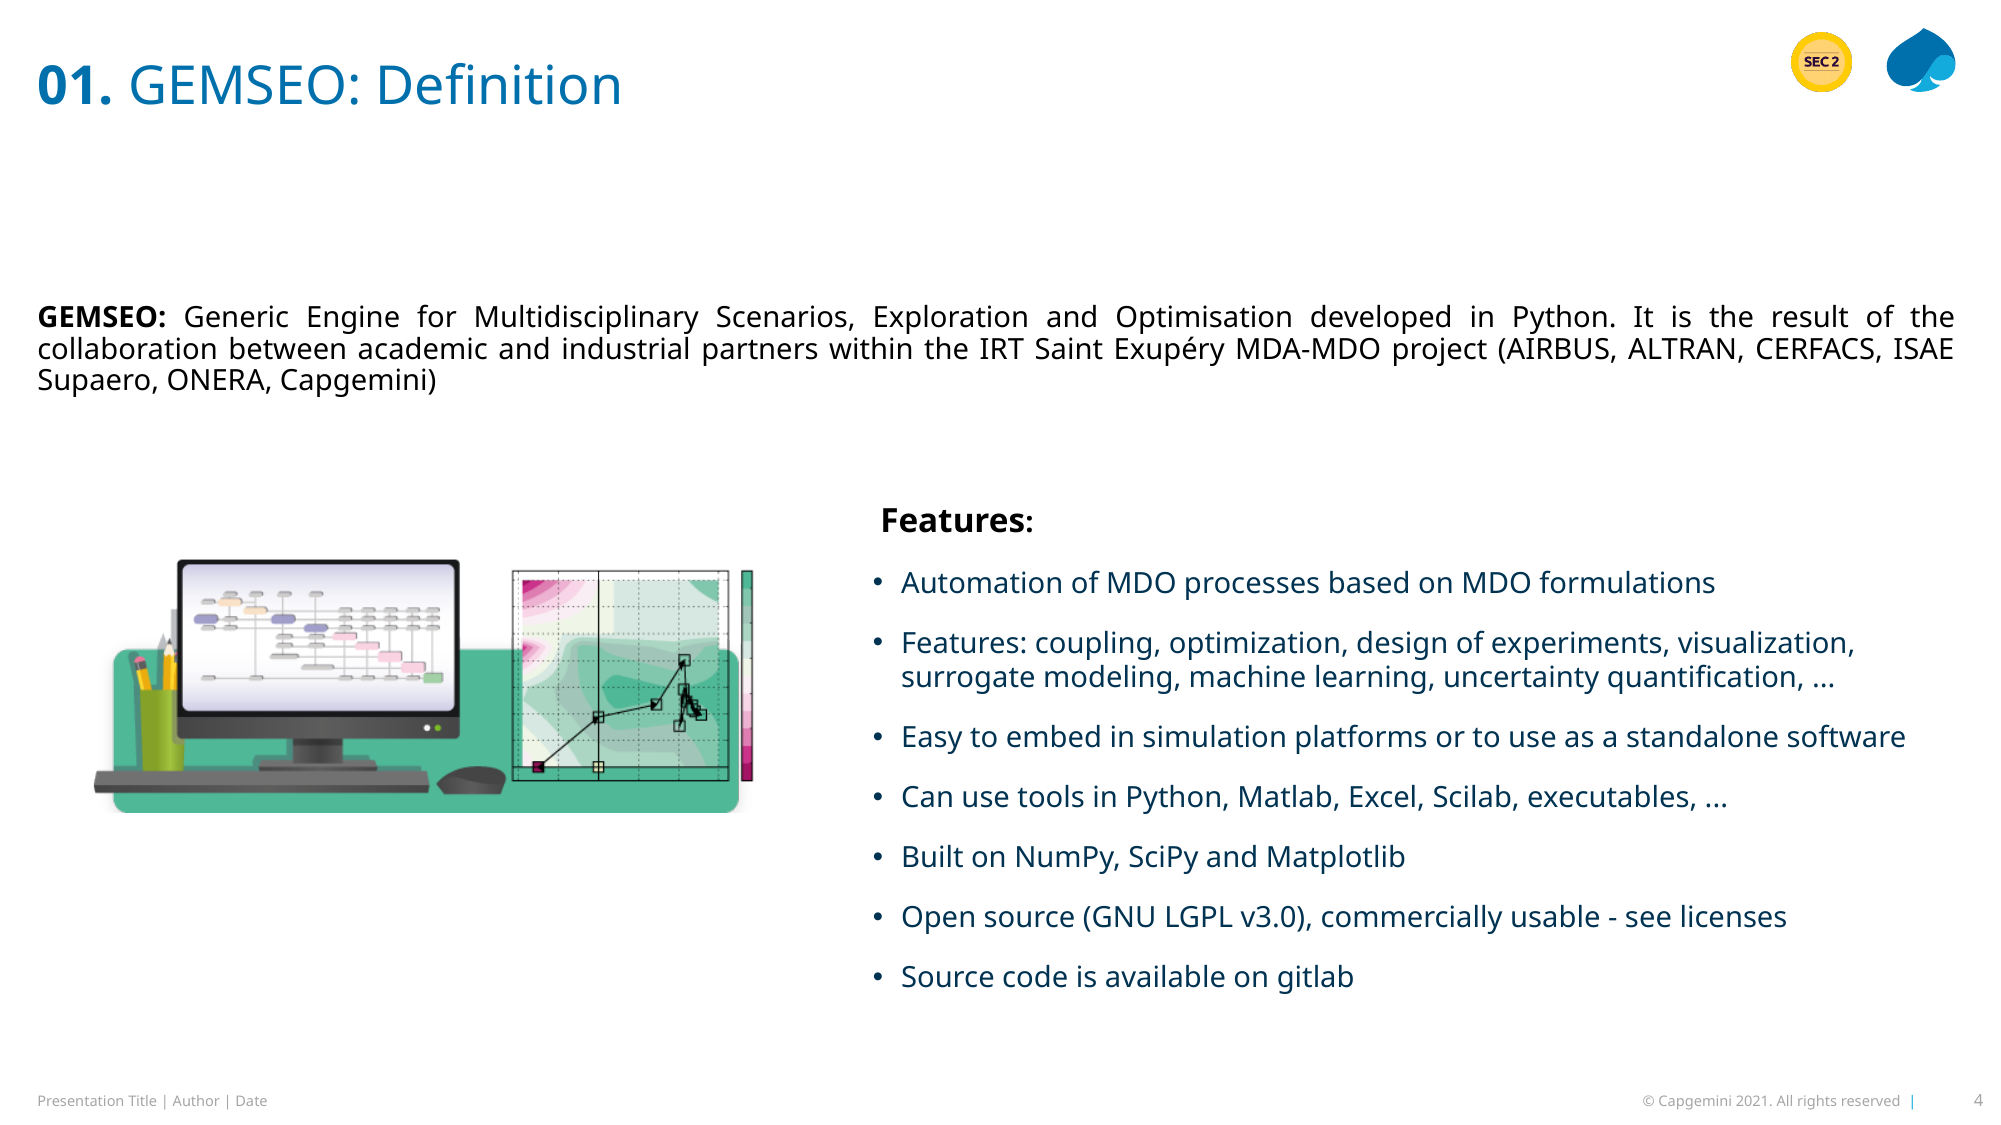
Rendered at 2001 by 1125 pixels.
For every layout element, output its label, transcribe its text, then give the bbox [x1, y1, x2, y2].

text_box Features: Automation of MDO processes based on MDO formulations Features: coupling, optimization, design of experiments, visualization, surrogate modeling, machine learning, uncertainty quantification, ... Easy to embed in simulation platforms or to use as a standalone software Can use tools in Python, Matlab, Excel, Scilab, executables, ... Built on NumPy, SciPy and Matplotlib Open source (GNU LGPL v3.0), commercially usable - see licenses Source code is available on gitlab [858, 491, 1981, 1001]
picture [55, 538, 785, 813]
list GEMSEO: Generic Engine for Multidisciplinary Scenarios, Exploration and Optimisation developed in Python. It is the result of the collaboration between academic and industrial partners within the IRT Saint Exupéry MDA-MDO project (AIRBUS, ALTRAN, CERFACS, ISAE Supaero, ONERA, Capgemini) [37, 302, 1957, 438]
title 01. GEMSEO: Definition [37, 0, 1863, 182]
